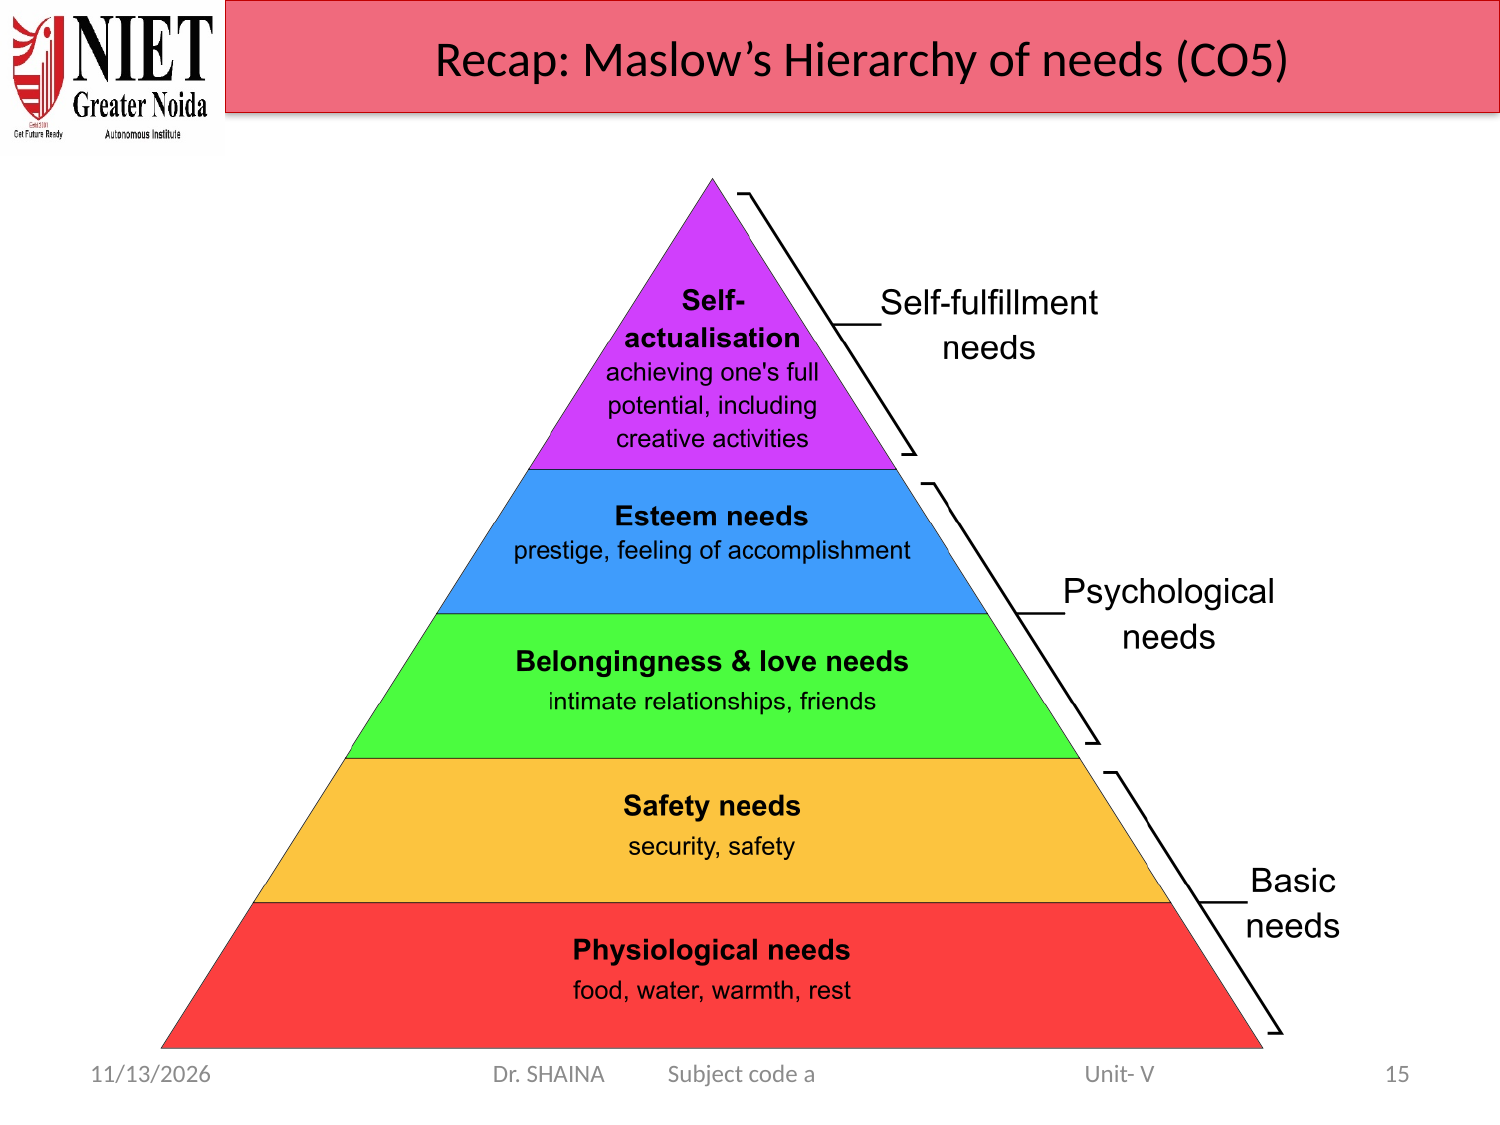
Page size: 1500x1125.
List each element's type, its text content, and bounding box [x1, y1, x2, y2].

picture [0, 0, 226, 156]
picture [153, 160, 1347, 1065]
text_box Recap: Maslow’s Hierarchy of needs (CO5) [226, 0, 1500, 113]
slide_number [75, 1042, 250, 1103]
slide_number 15 [1337, 1042, 1425, 1103]
footer Dr. SHAINA Subject code a Unit- V [412, 1074, 1238, 1103]
